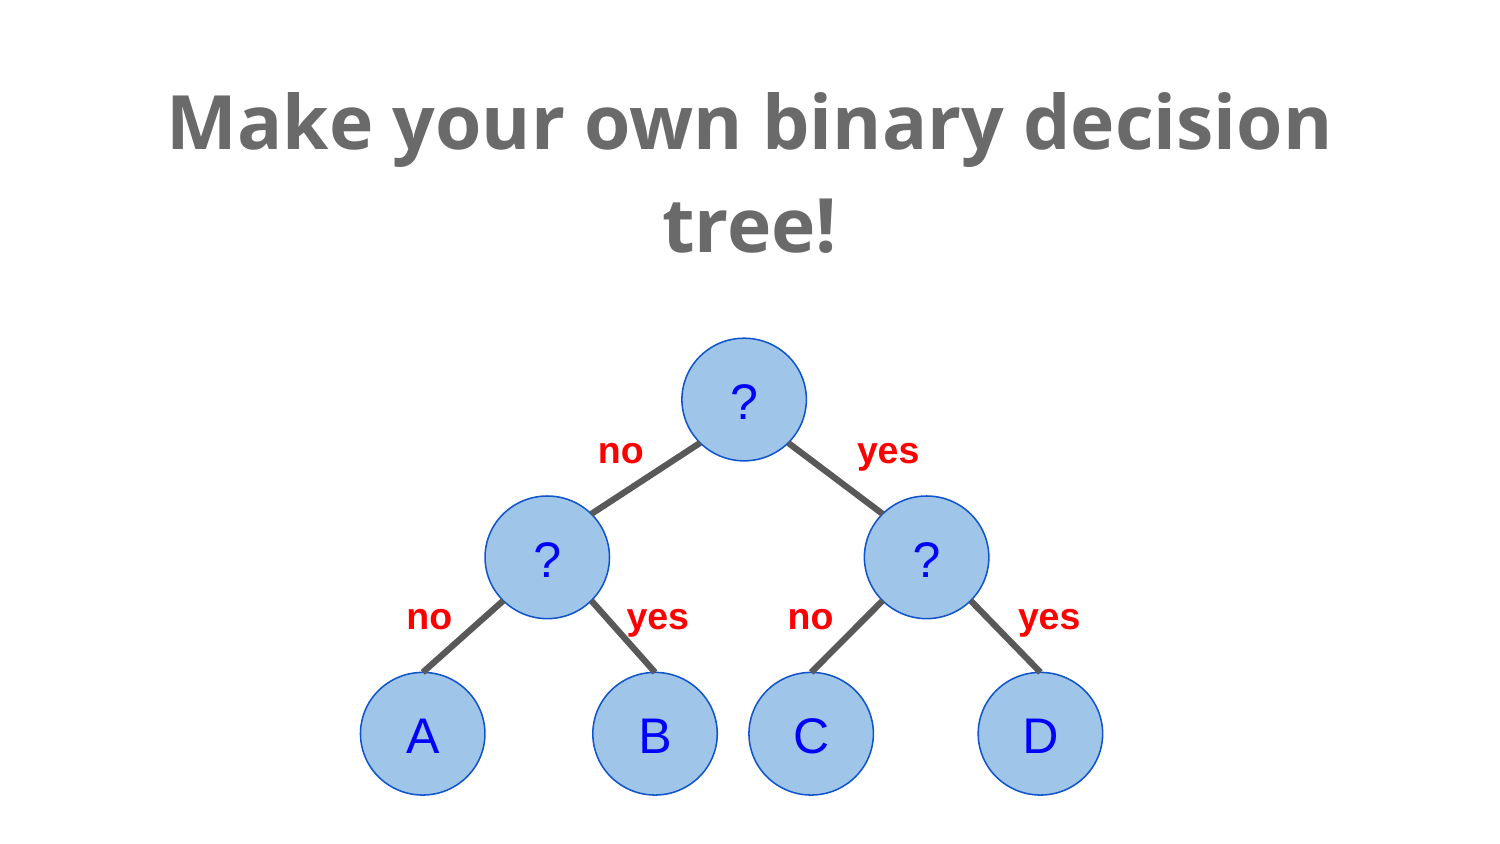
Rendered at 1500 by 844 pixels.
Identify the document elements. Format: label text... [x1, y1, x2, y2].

text_box A [360, 672, 485, 796]
text_box yes [842, 410, 937, 474]
text_box no [772, 576, 854, 641]
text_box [591, 442, 701, 515]
text_box ? [864, 496, 989, 619]
text_box B [592, 672, 718, 796]
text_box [810, 600, 883, 673]
text_box no [582, 410, 664, 474]
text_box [970, 600, 1041, 673]
text_box yes [1003, 576, 1098, 641]
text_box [422, 600, 504, 673]
text_box D [978, 672, 1103, 796]
text_box C [748, 672, 874, 796]
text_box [590, 600, 656, 673]
text_box ? [681, 338, 807, 461]
text_box ? [485, 496, 610, 619]
text_box no [391, 576, 472, 641]
text_box yes [611, 576, 707, 641]
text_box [787, 442, 883, 515]
subtitle Make your own binary decision tree! [146, 45, 1354, 176]
